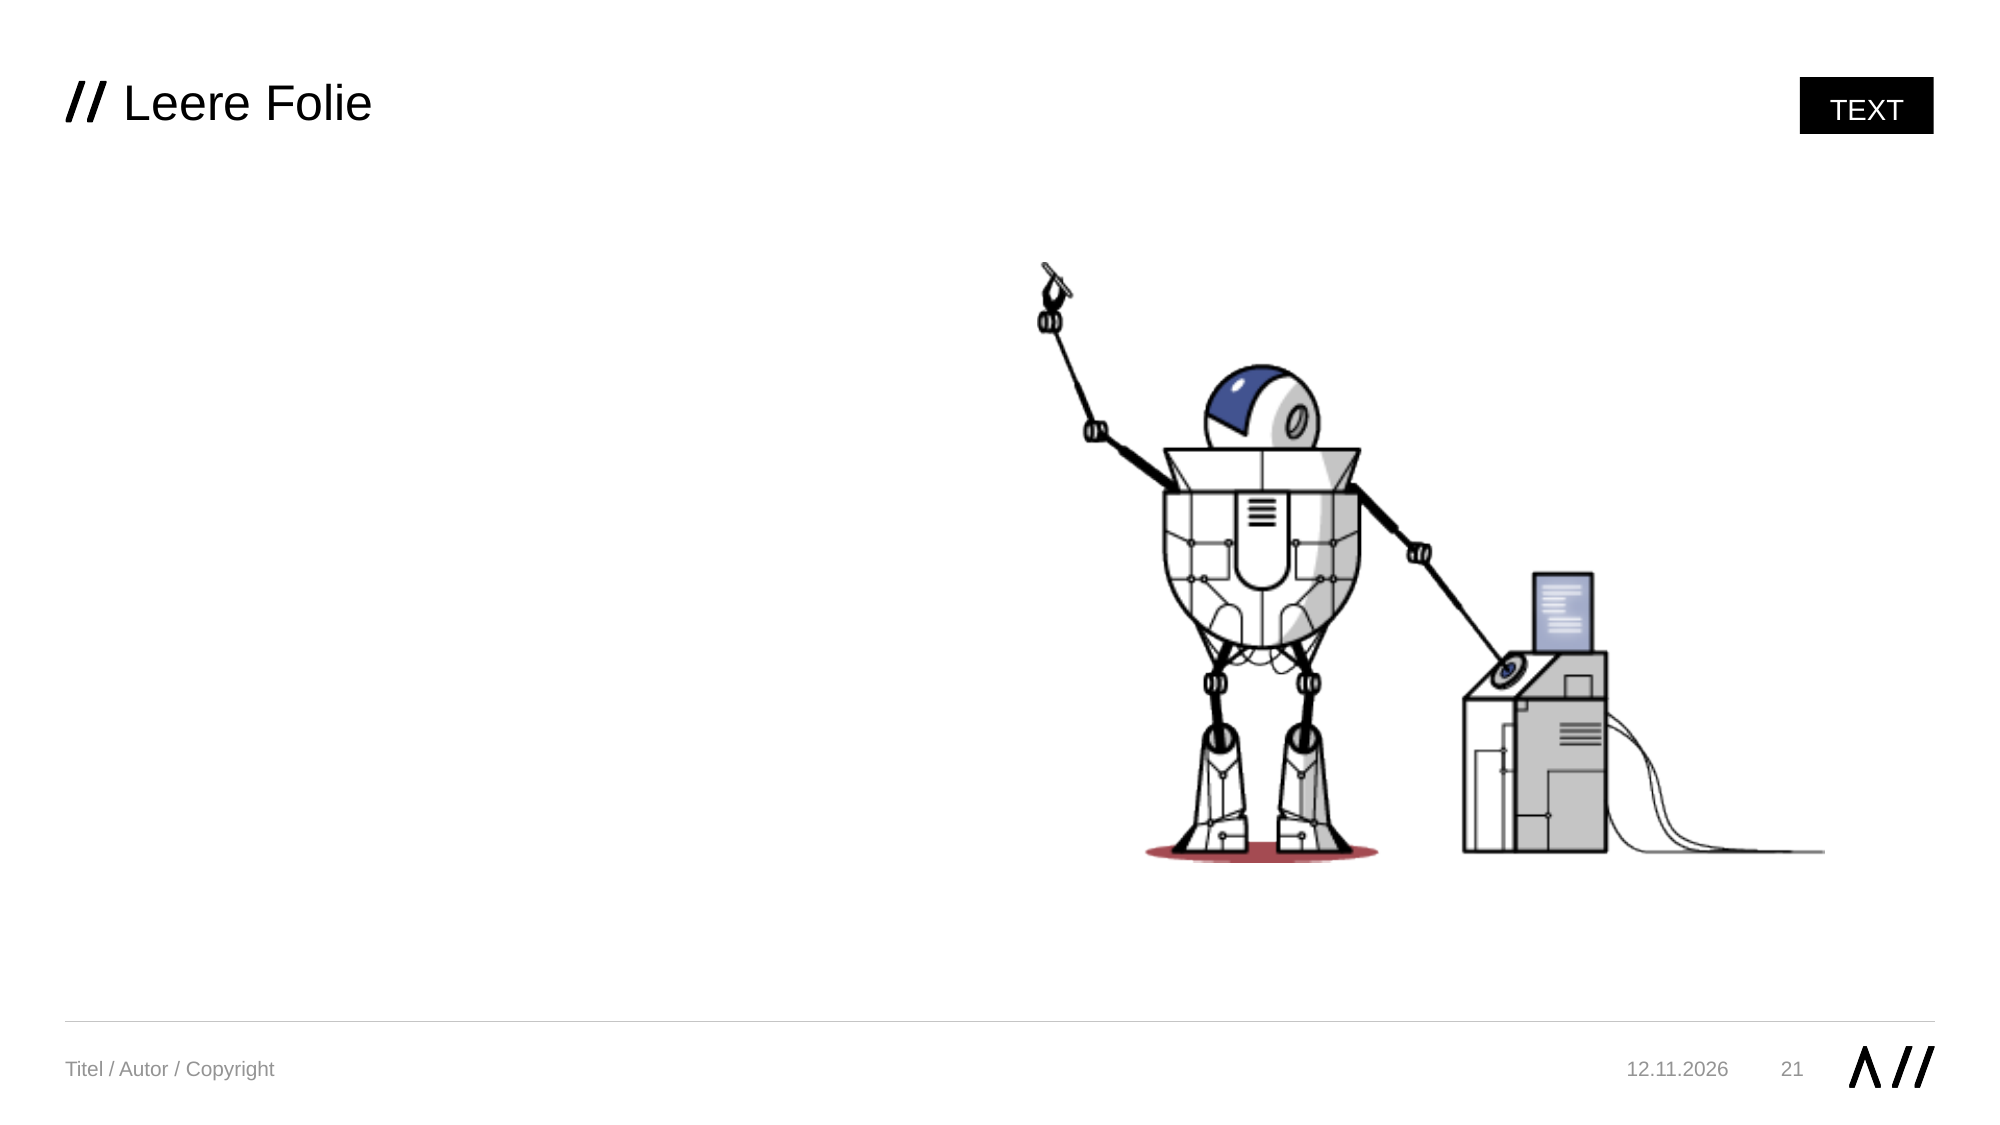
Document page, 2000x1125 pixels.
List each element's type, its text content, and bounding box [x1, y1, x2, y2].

slide_number 21 [1757, 1038, 1804, 1098]
title Leere Folie [124, 76, 1935, 132]
text_box TEXT [1799, 77, 1934, 134]
picture [1849, 1046, 1935, 1088]
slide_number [1615, 1038, 1729, 1098]
footer Titel / Autor / Copyright [64, 1038, 977, 1098]
picture [1036, 262, 1826, 863]
